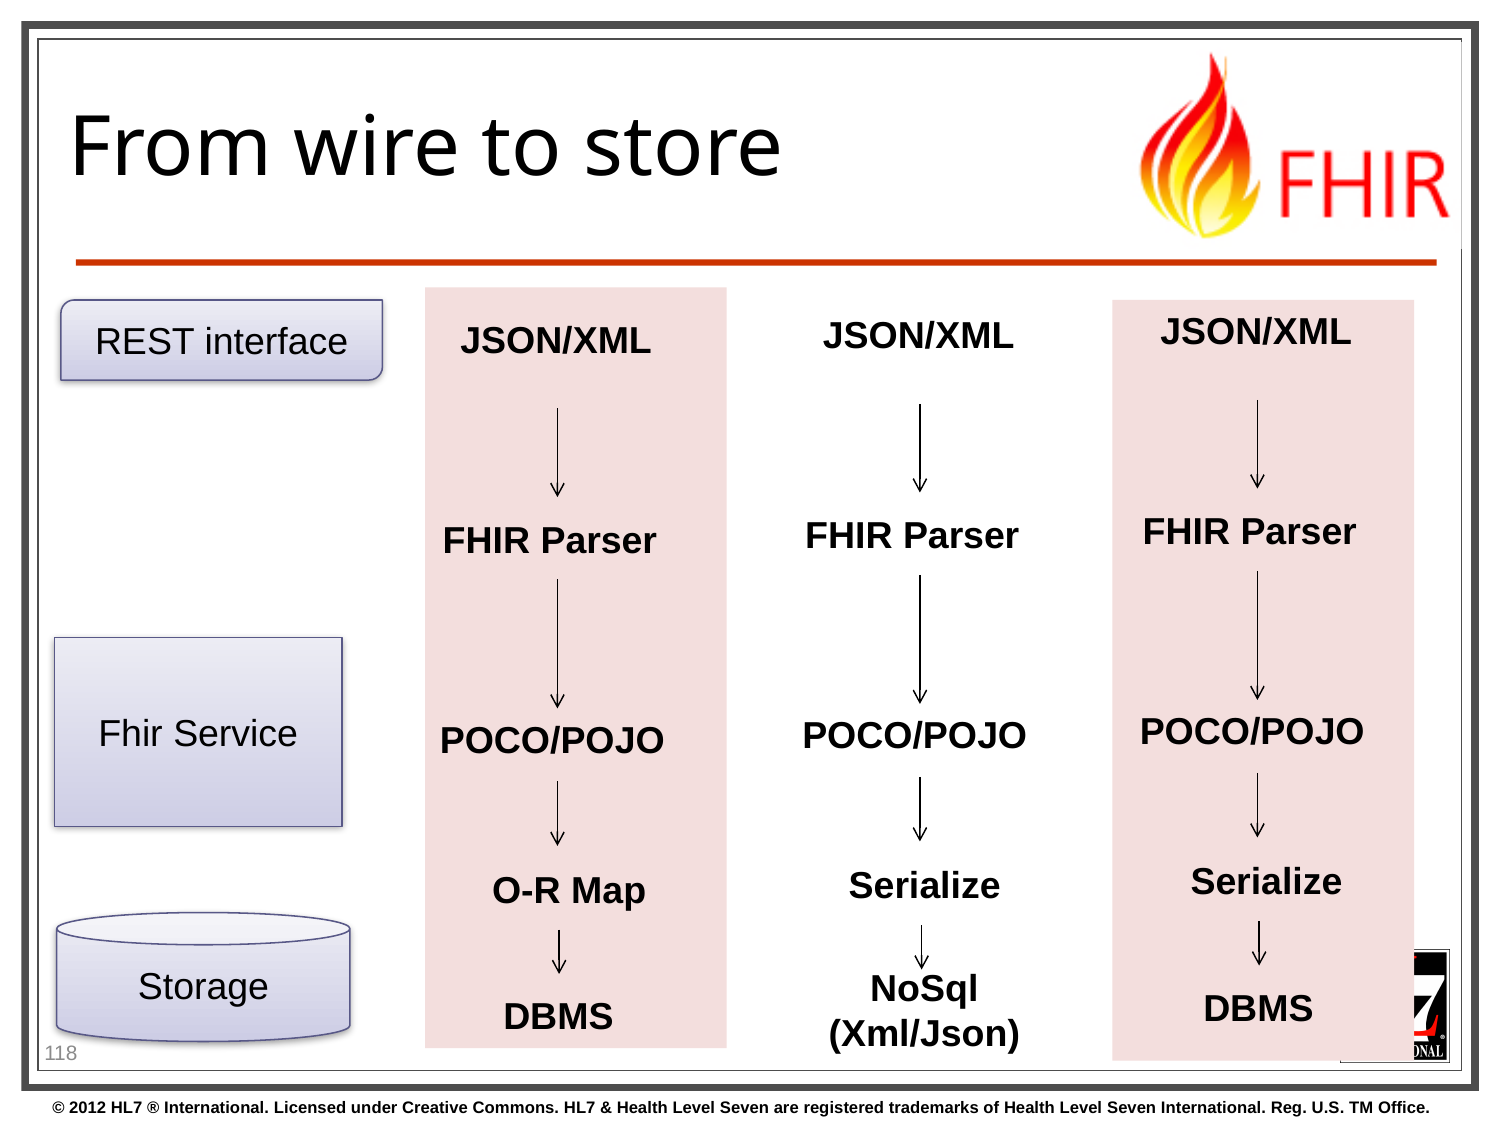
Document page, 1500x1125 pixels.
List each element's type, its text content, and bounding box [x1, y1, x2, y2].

slide_number 118 [29, 1034, 148, 1071]
text_box REST interface [60, 299, 384, 381]
text_box Fhir Service [54, 637, 343, 827]
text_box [424, 308, 701, 1051]
text_box Storage [55, 911, 351, 1043]
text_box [1124, 299, 1401, 1042]
picture [1128, 42, 1462, 249]
text_box [1112, 299, 1415, 1061]
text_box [787, 303, 1063, 1063]
text_box [425, 287, 727, 1049]
title From wire to store [53, 54, 1128, 249]
picture [1340, 949, 1450, 1063]
